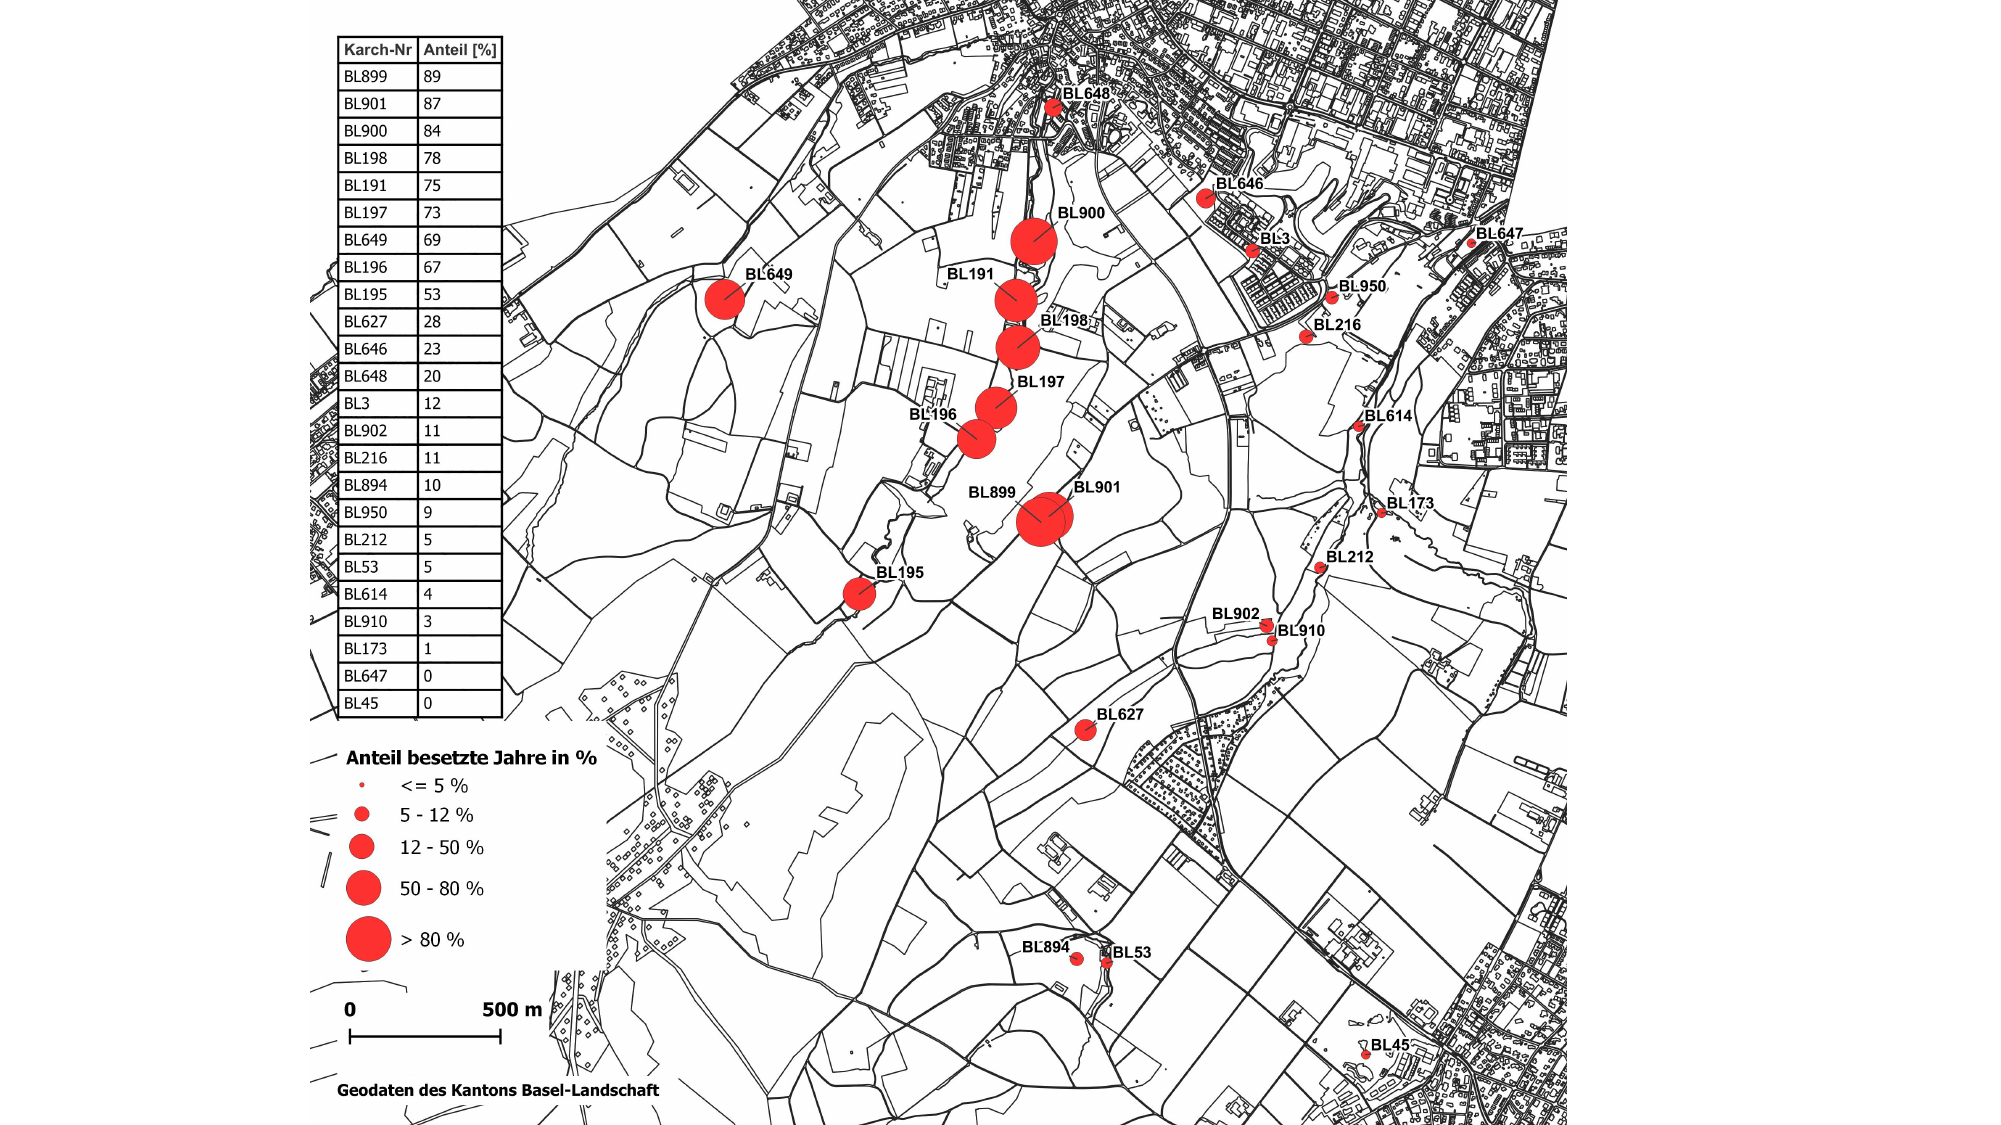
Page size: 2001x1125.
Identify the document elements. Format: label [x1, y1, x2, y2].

list [310, 0, 1567, 1125]
